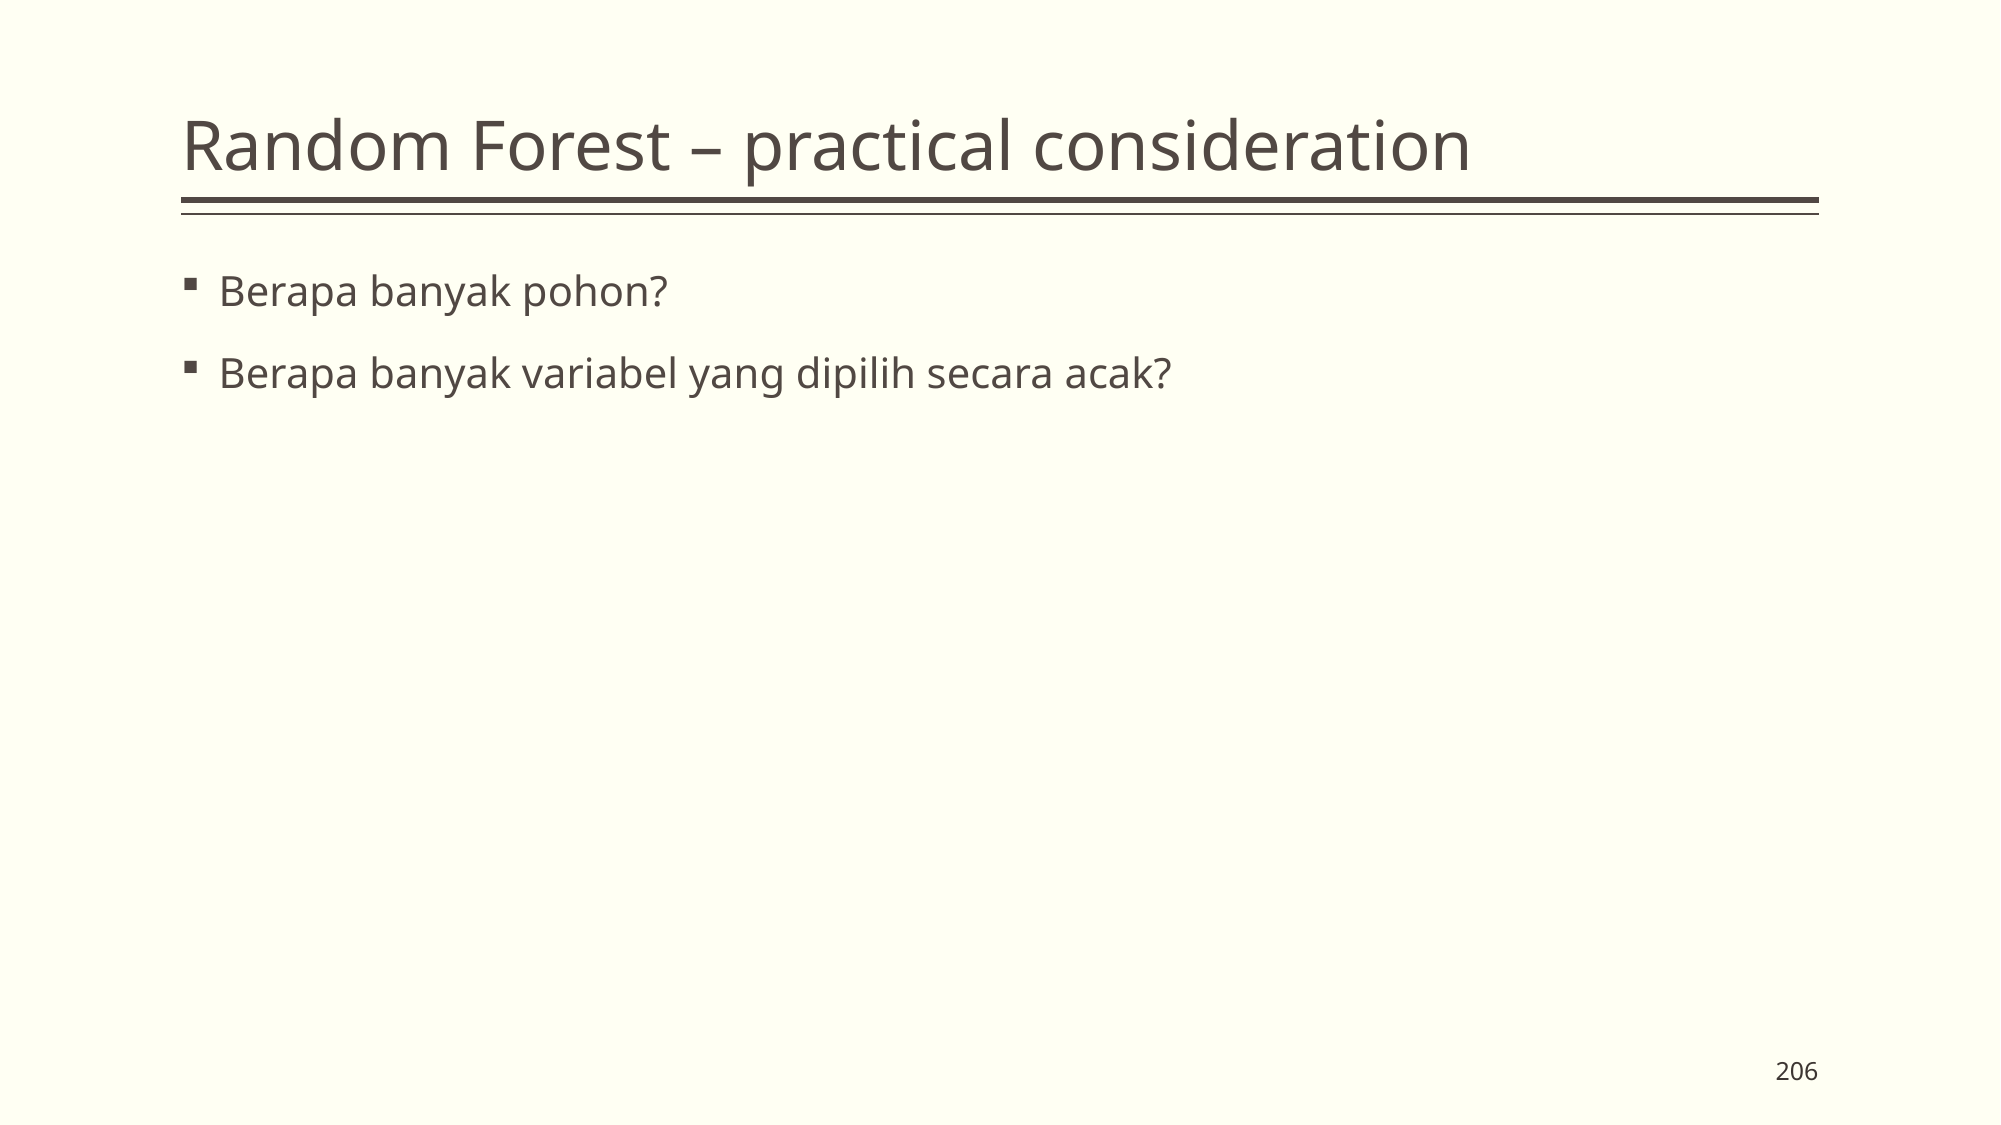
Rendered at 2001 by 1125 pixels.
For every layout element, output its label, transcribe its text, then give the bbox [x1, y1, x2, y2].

title Random Forest – practical consideration [181, 12, 1819, 193]
slide_number 206 [1518, 1042, 1819, 1103]
list Berapa banyak pohon? Berapa banyak variabel yang dipilih secara acak? [181, 262, 1819, 1013]
